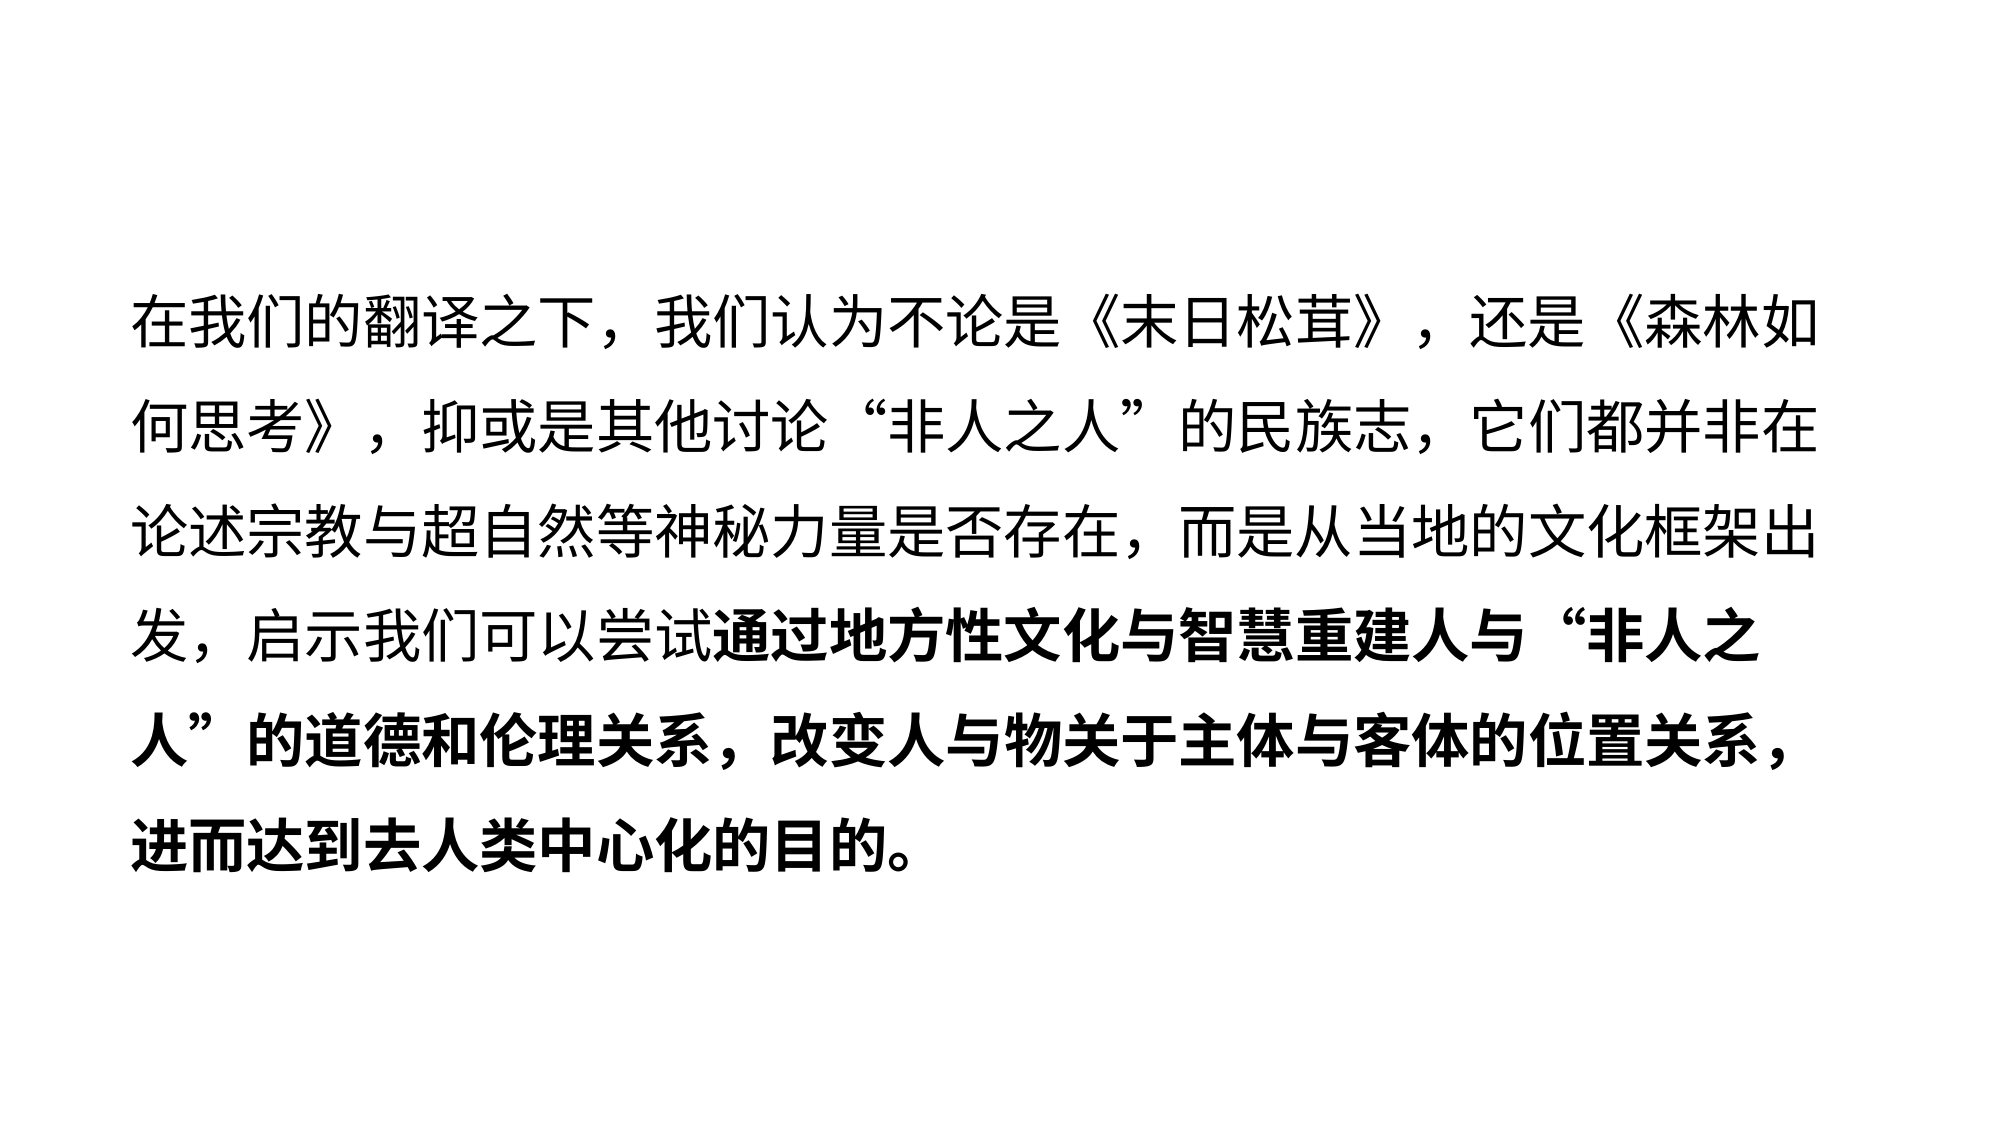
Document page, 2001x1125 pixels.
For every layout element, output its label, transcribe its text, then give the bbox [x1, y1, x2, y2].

list 在我们的翻译之下，我们认为不论是《末日松茸》，还是《森林如何思考》，抑或是其他讨论“非人之人”的民族志，它们都并非在论述宗教与超自然等神秘力量是否存在，而是从当地的文化框架出发，启示我们可以尝试通过地方性文化与智慧重建人与“非人之人”的道德和伦理关系，改变人与物关于主体与客体的位置关系，进而达到去人类中心化的目的。 [115, 242, 1841, 957]
